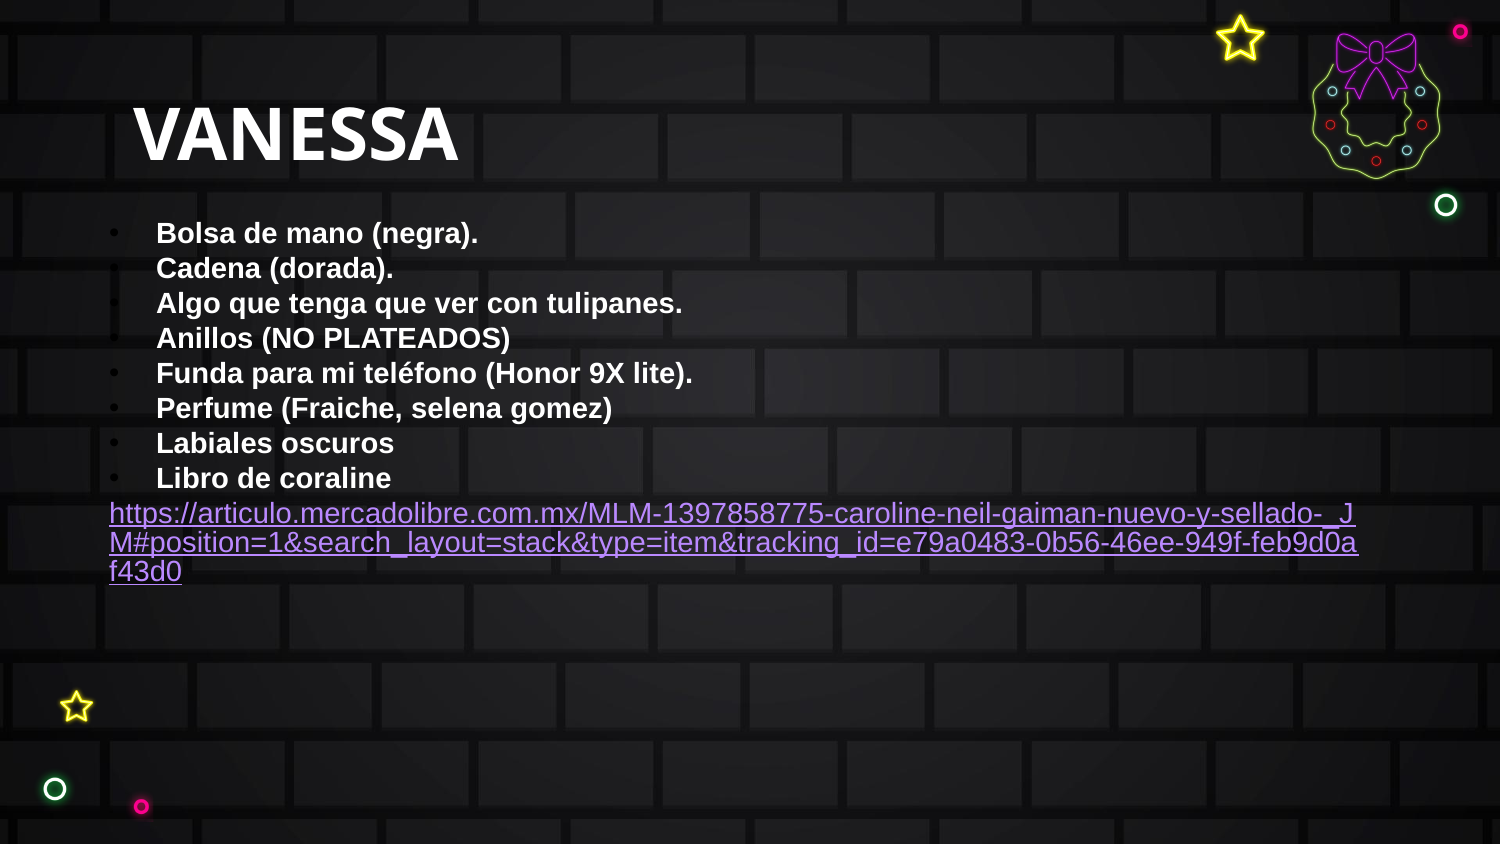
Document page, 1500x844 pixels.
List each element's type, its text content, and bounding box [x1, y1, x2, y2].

title VANESSA [118, 72, 1382, 167]
picture [0, 0, 1500, 844]
text_box Bolsa de mano (negra). Cadena (dorada). Algo que tenga que ver con tulipanes. Anillos (NO PLATEADOS) Funda para mi teléfono (Honor 9X lite). Perfume (Fraiche, selena gomez) Labiales oscuros Libro de coraline https://articulo.mercadolibre.com.mx/MLM-1397858775-caroline-neil-gaiman-nuevo-y-sellado-_JM#position=1&search_layout=stack&type=item&tracking_id=e79a0483-0b56-46ee-949f-feb9d0af43d0 [94, 207, 1382, 572]
